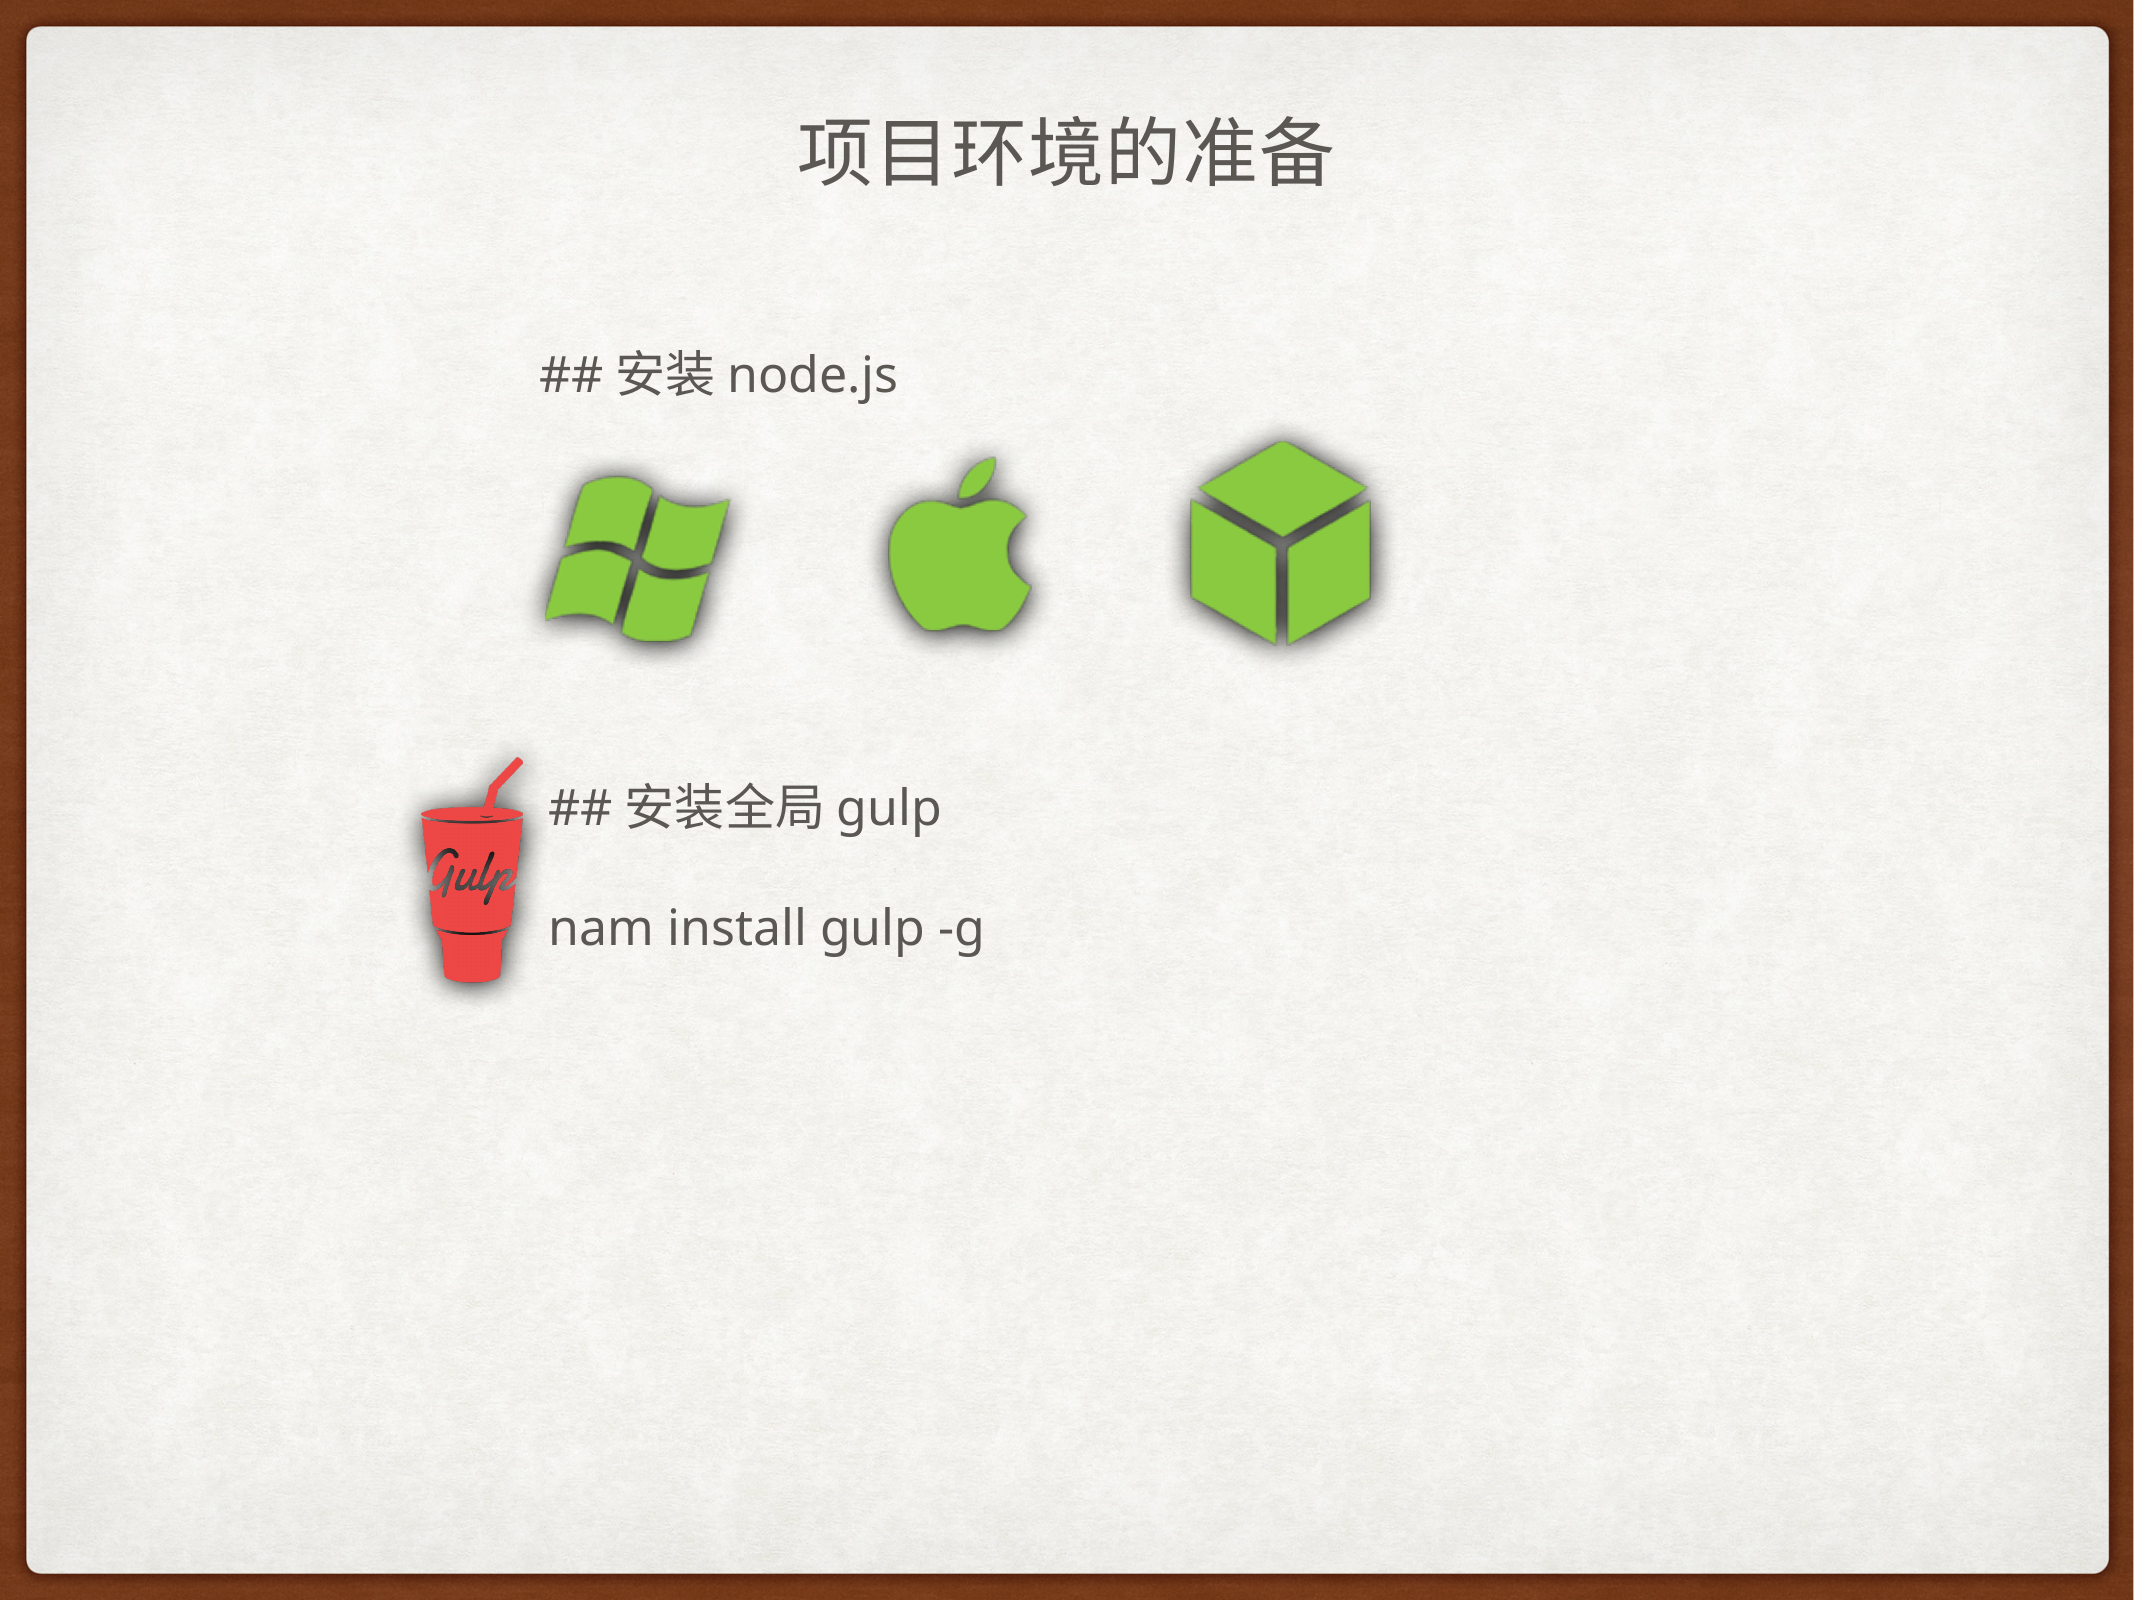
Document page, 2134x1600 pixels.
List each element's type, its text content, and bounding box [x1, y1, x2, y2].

text_box ##安装node.js [530, 333, 907, 411]
text_box ##安装全局gulp nam install gulp -g [547, 767, 994, 964]
title 项目环境的准备 [109, 95, 2024, 220]
picture [0, 0, 2134, 1600]
